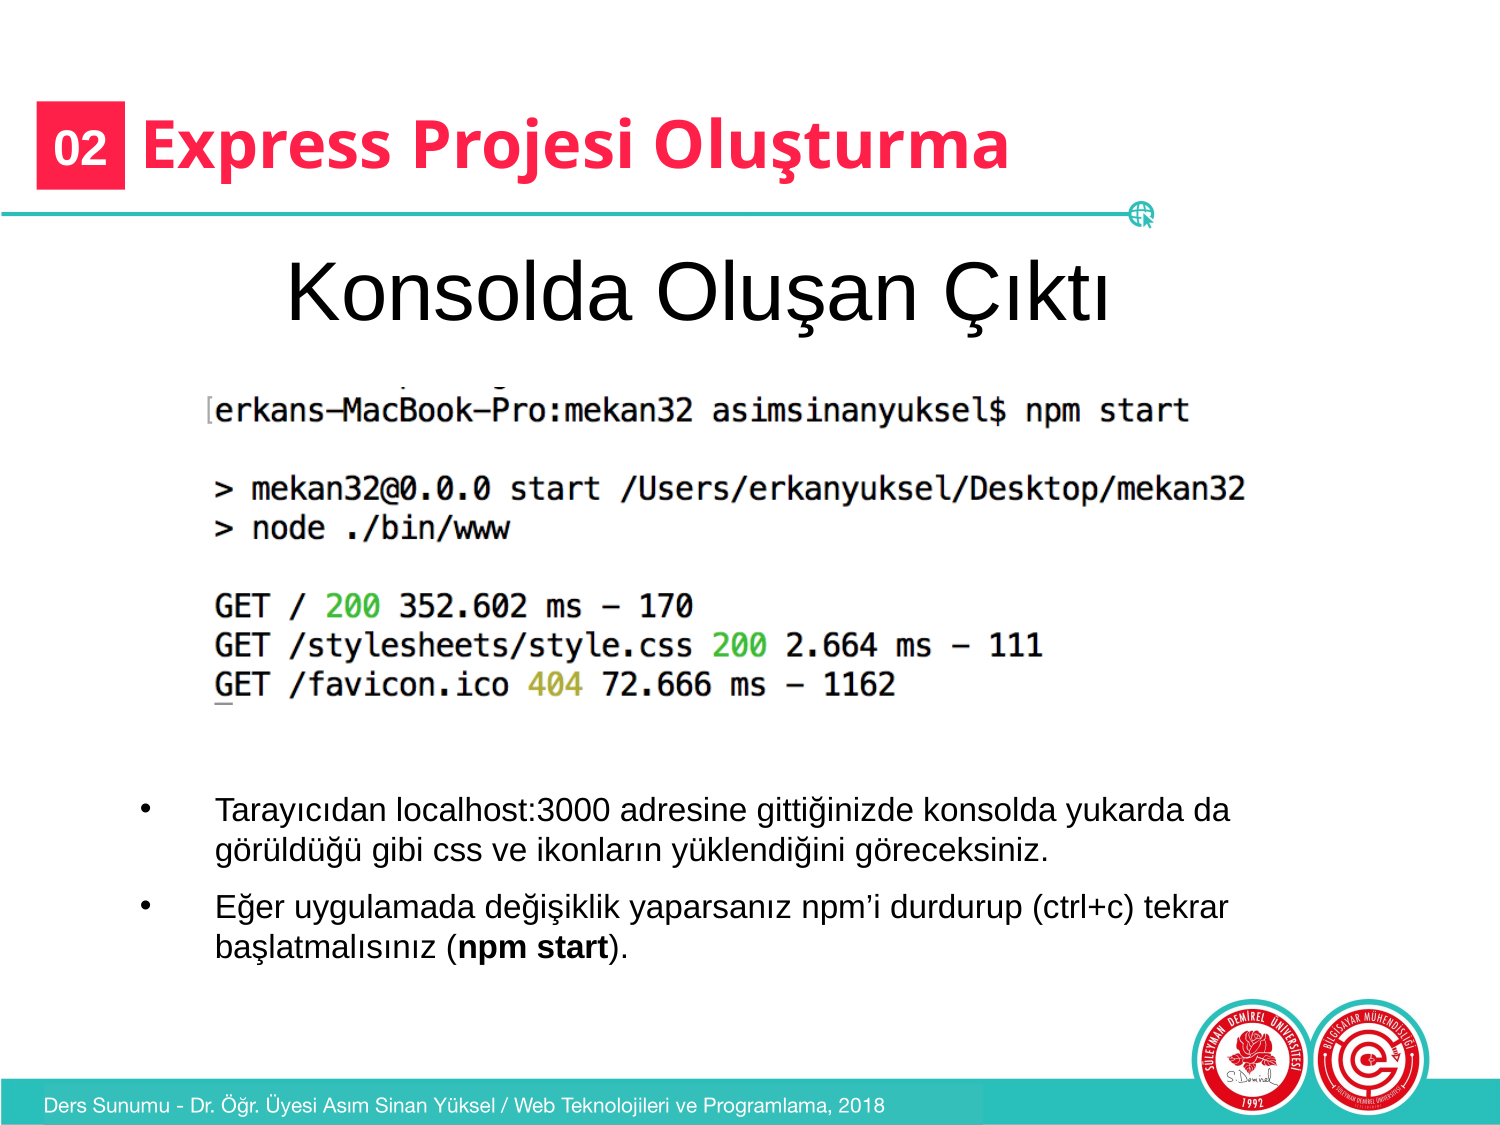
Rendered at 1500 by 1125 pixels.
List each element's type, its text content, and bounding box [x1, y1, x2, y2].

picture [0, 0, 1500, 1125]
title Express Projesi Oluşturma [125, 93, 1125, 190]
text_box 02 [36, 101, 125, 190]
text_box Konsolda Oluşan Çıktı [187, 230, 1213, 345]
list [24, 224, 1475, 1075]
text_box Tarayıcıdan localhost:3000 adresine gittiğinizde konsolda yukarda da görüldüğü gibi css ve ikonların yüklendiğini göreceksiniz. Eğer uygulamada değişiklik yaparsanız npm’i durdurup (ctrl+c) tekrar başlatmalısınız (npm start). [125, 781, 1357, 973]
